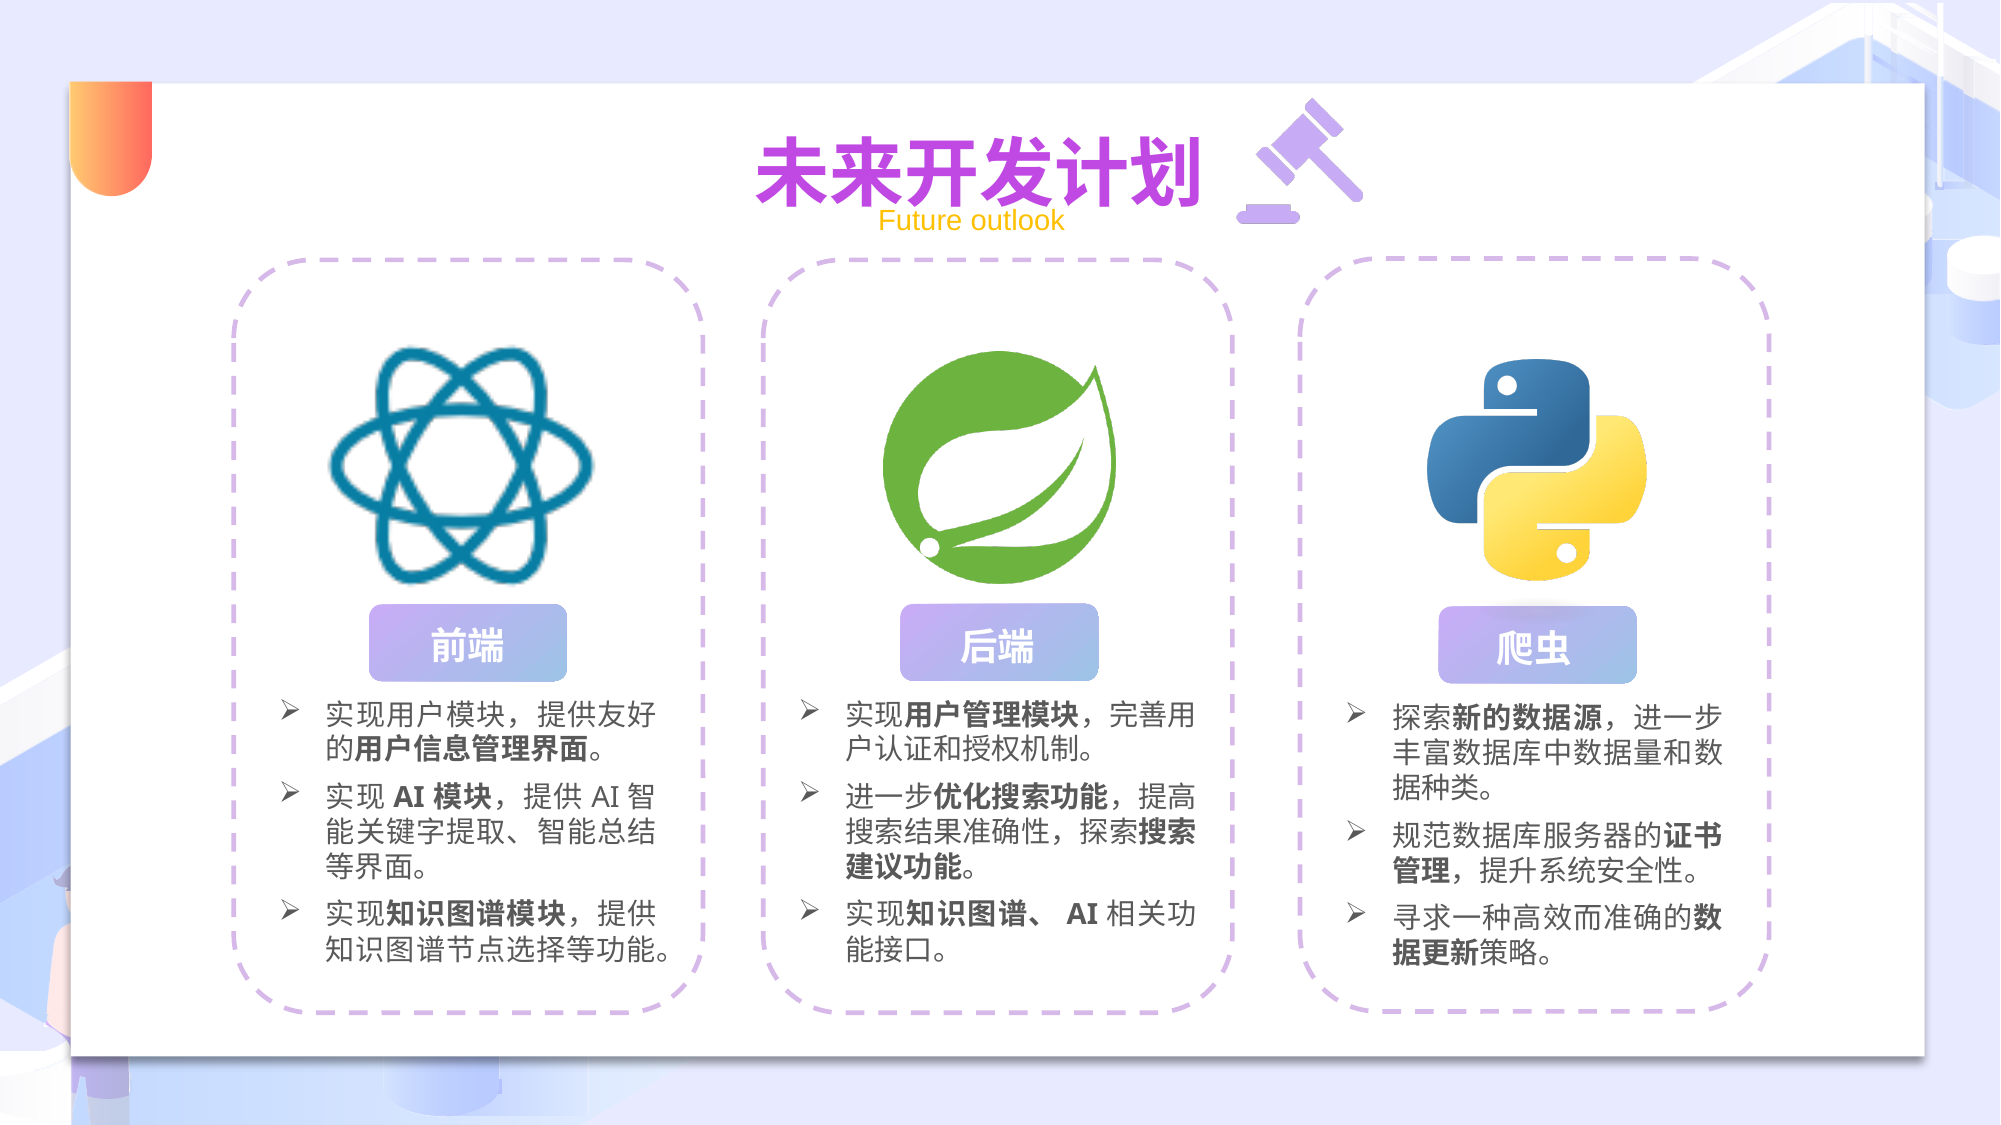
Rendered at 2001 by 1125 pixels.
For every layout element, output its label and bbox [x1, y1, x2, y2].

text_box [1299, 258, 1770, 1028]
text_box [0, 0, 2000, 1125]
picture [1224, 85, 1375, 236]
text_box [233, 259, 703, 1013]
text_box [763, 259, 1233, 1013]
